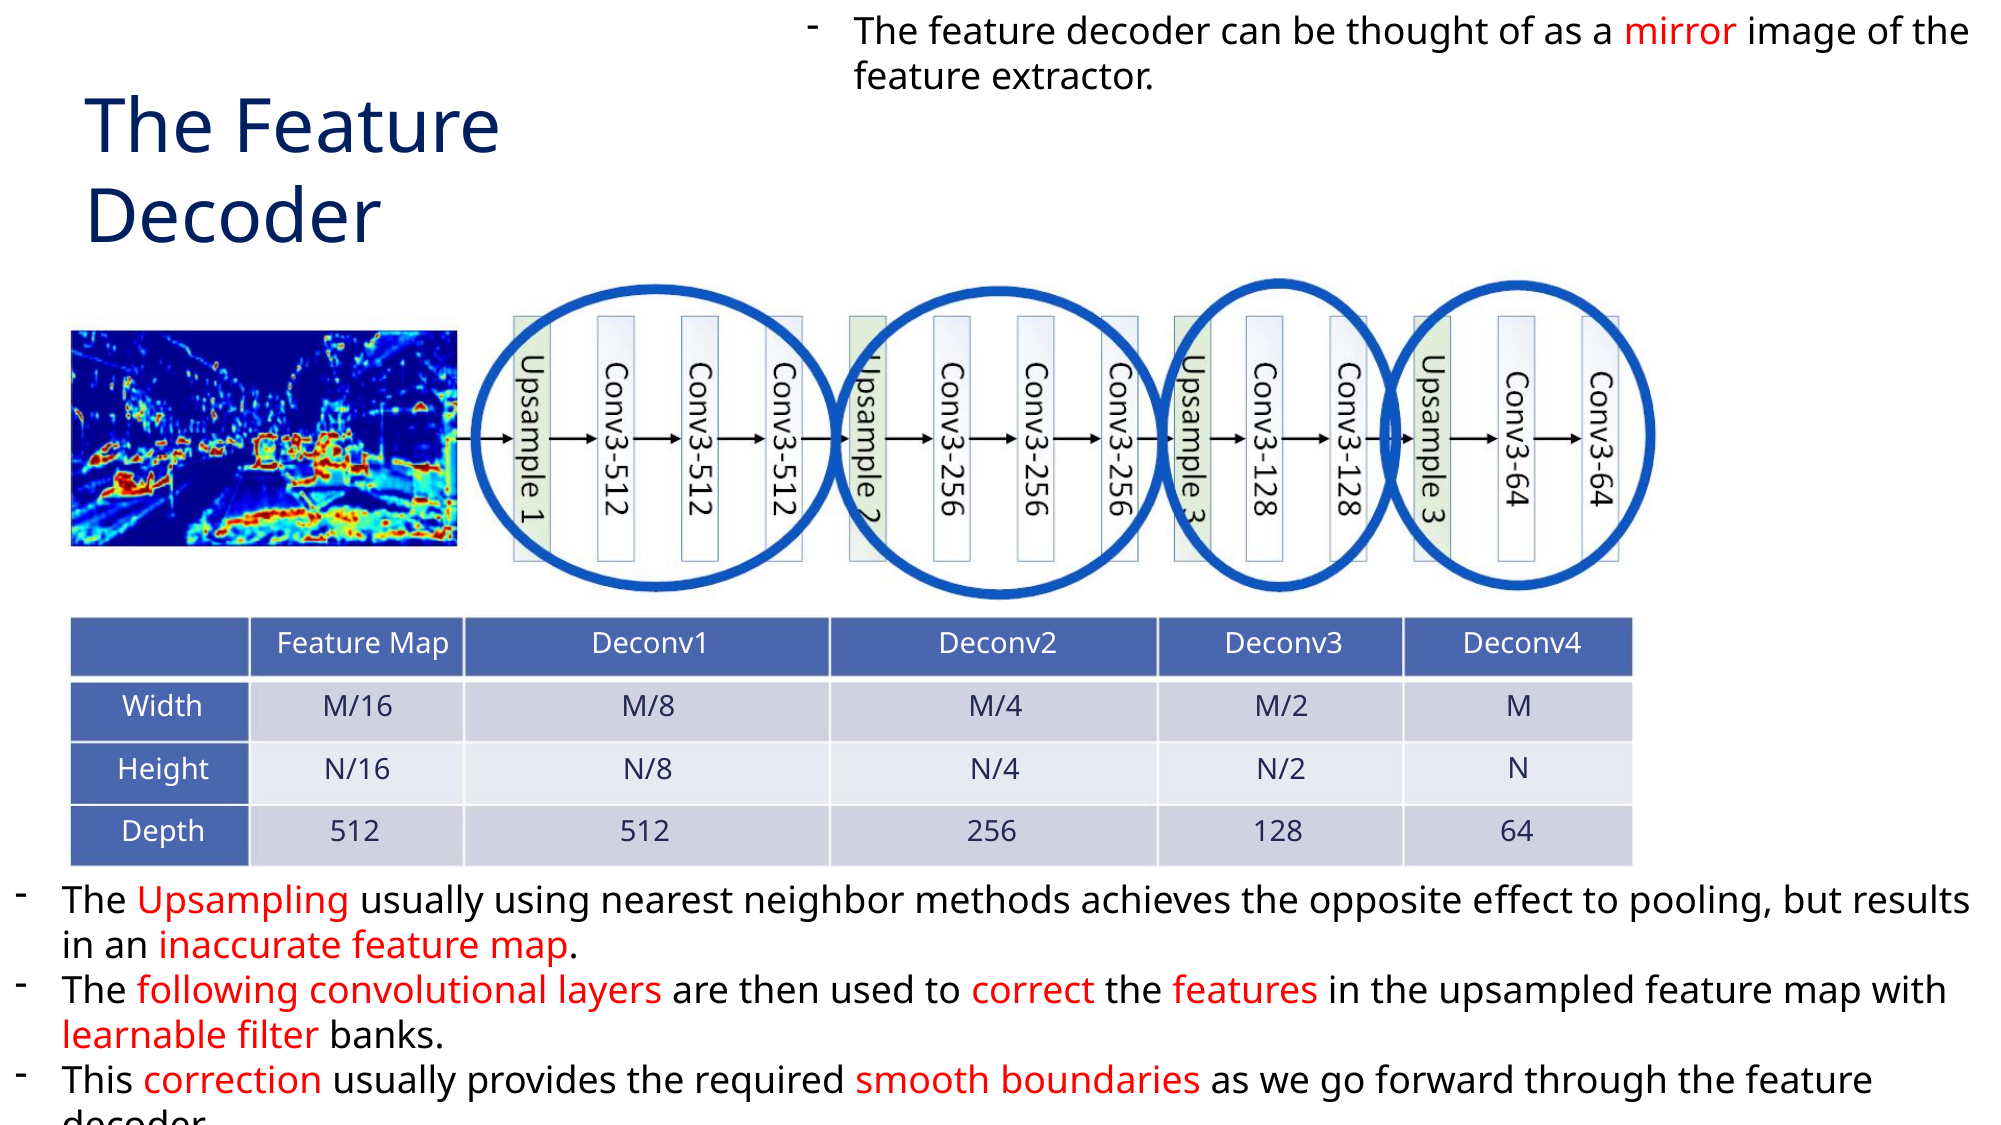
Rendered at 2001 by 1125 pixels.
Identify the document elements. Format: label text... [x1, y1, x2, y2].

text_box N/4 [969, 750, 1042, 786]
text_box M N [1505, 687, 1556, 785]
text_box 256 [966, 813, 1046, 848]
text_box N/8 [622, 750, 695, 786]
text_box The feature decoder can be thought of as a mirror image of the feature extractor. [791, 0, 2000, 105]
text_box Width Height Depth [117, 686, 227, 848]
text_box Feature Map M/16 [276, 624, 461, 723]
text_box Deconv1 M/8 [591, 624, 727, 723]
text_box The Feature Decoder [84, 76, 789, 258]
text_box Deconv4 [1462, 624, 1598, 660]
text_box Deconv2 M/4 [938, 624, 1074, 723]
text_box 64 [1500, 813, 1561, 848]
text_box 512 [329, 813, 409, 848]
text_box N/16 [323, 750, 414, 786]
text_box 512 [619, 813, 699, 848]
text_box Deconv3 M/2 [1224, 624, 1360, 723]
text_box [0, 0, 2000, 868]
text_box 128 [1252, 813, 1332, 848]
text_box N/2 [1255, 750, 1328, 786]
text_box The Upsampling usually using nearest neighbor methods achieves the opposite effect to pooling, but results in an inaccurate feature map. The following convolutional layers are then used to correct the features in the upsampled feature map with learnable filter banks. This correction usually provides the required smooth boundaries as we go forward through the feature decoder. [0, 868, 2000, 1125]
